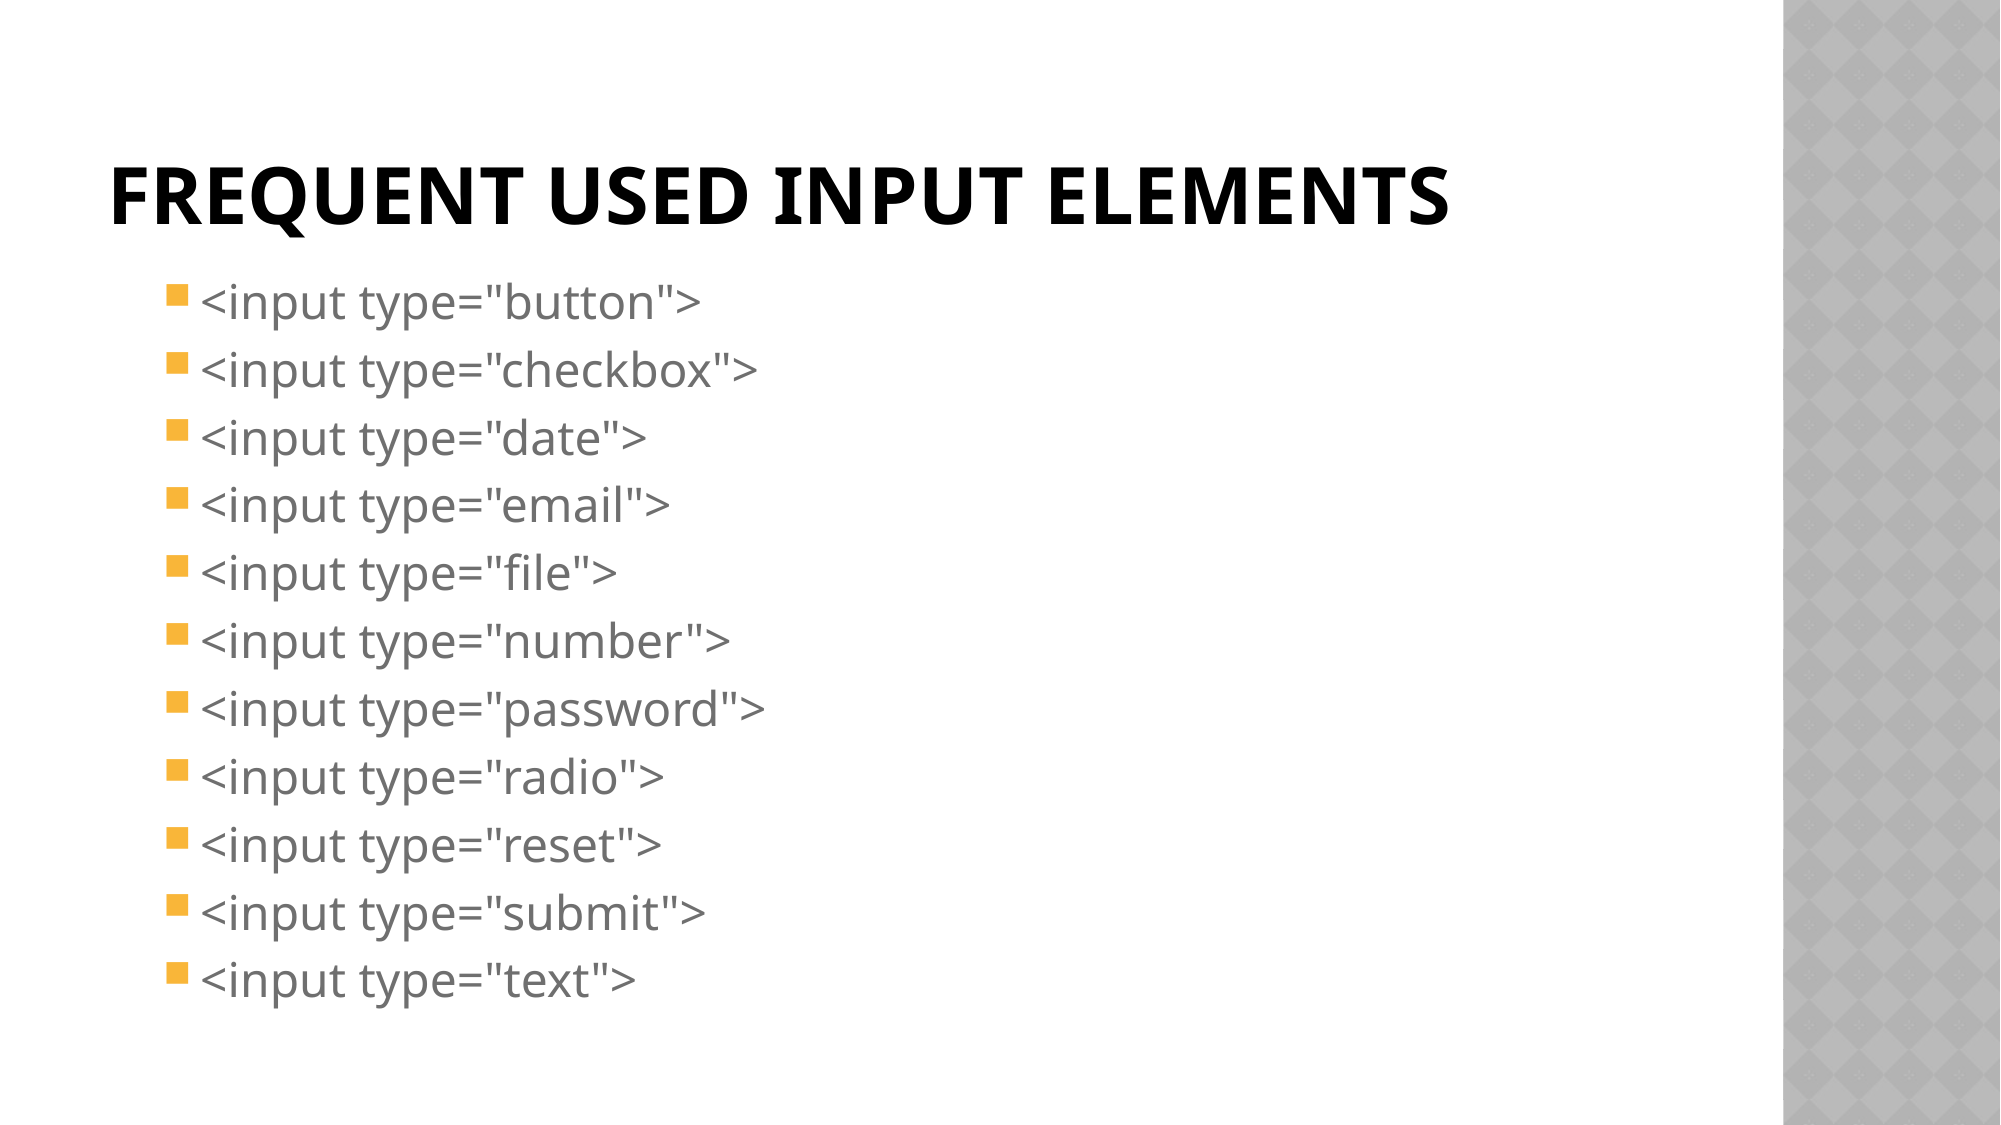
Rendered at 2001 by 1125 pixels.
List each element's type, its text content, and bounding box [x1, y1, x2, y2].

title Frequent used input elements [99, 52, 1684, 240]
list <input type="button"> <input type="checkbox"> <input type="date"> <input type="email"> <input type="file"> <input type="number"> <input type="password"> <input type="radio"> <input type="reset"> <input type="submit"> <input type="text"> [99, 264, 1684, 1059]
